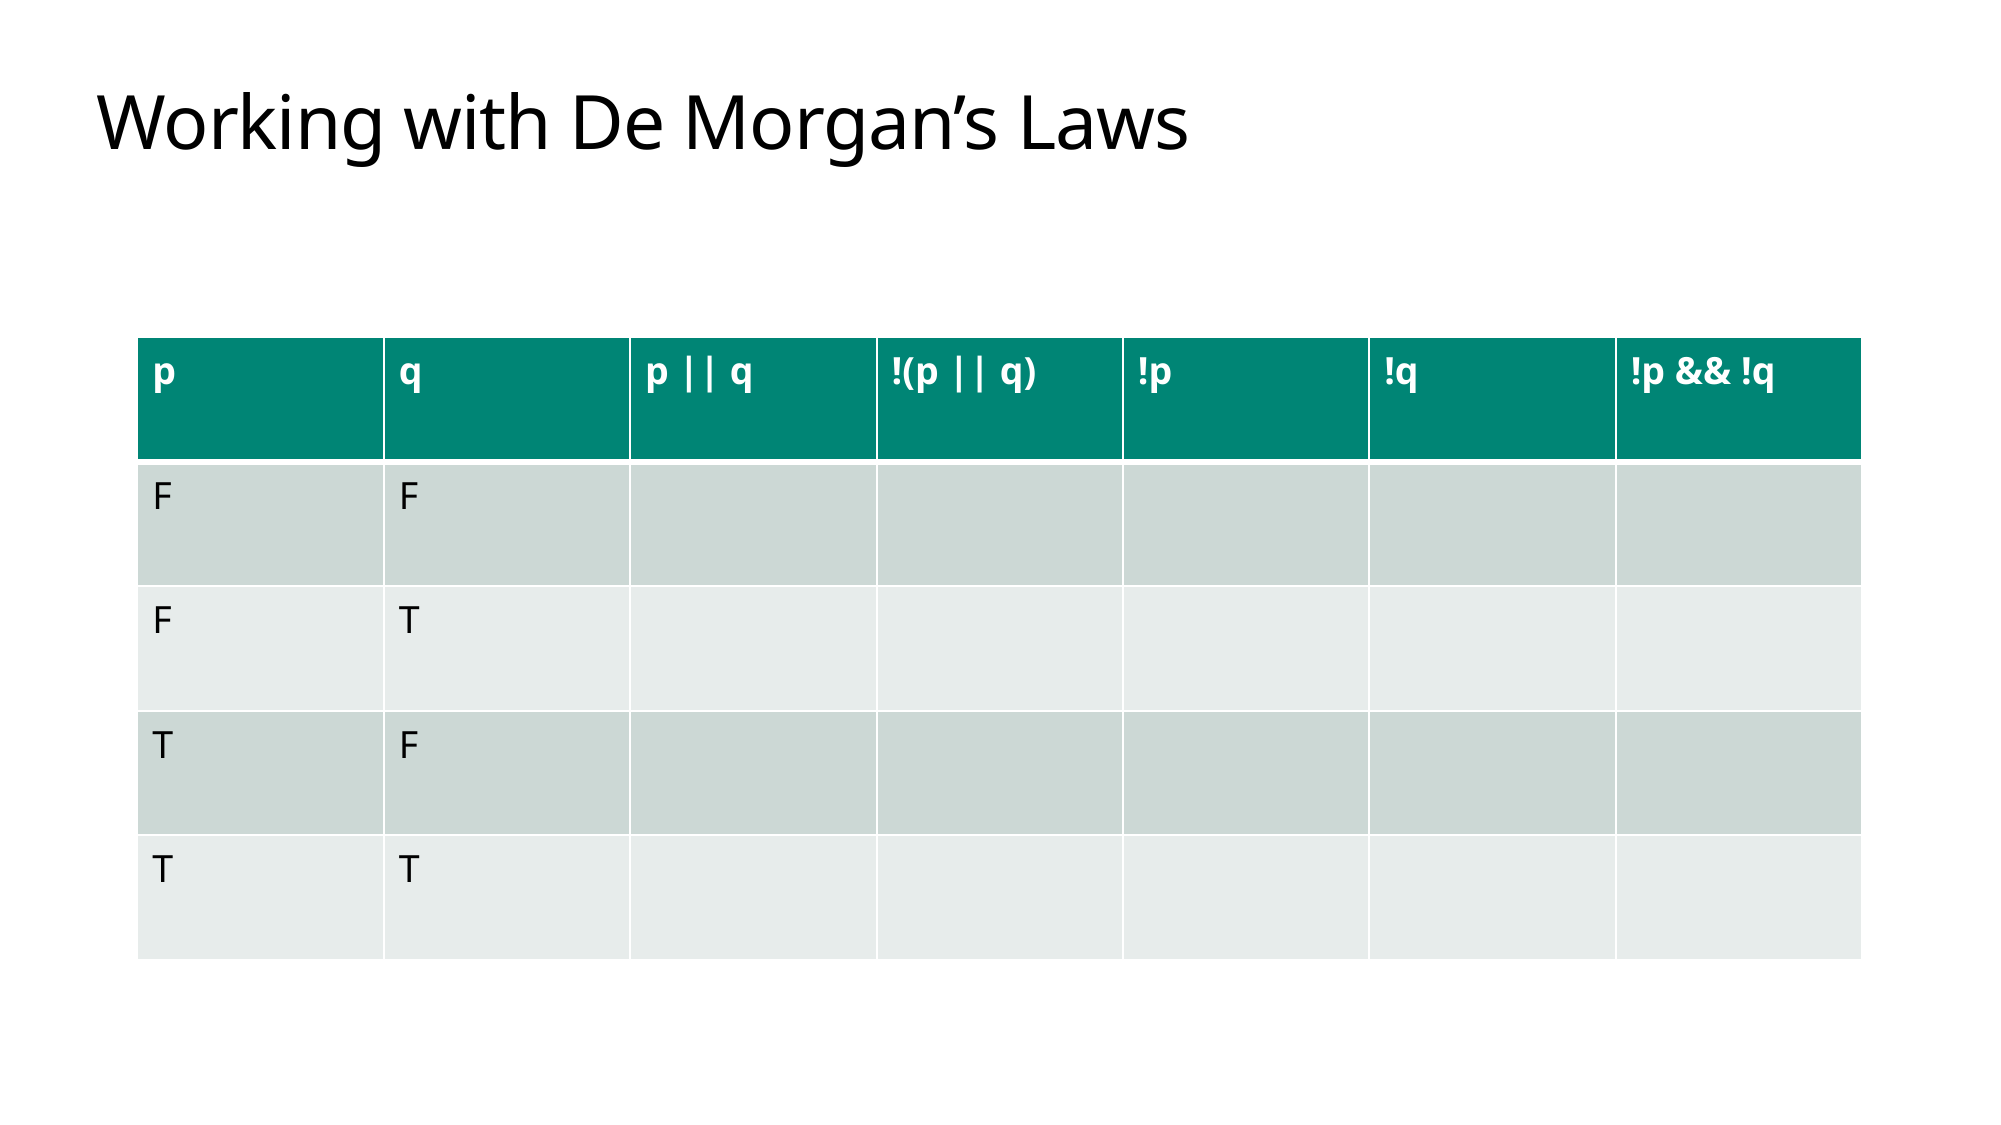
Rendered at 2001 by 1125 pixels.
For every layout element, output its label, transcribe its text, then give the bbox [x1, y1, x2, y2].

table_cell F [138, 587, 383, 710]
table_cell F [385, 712, 629, 834]
table_cell [1370, 465, 1615, 585]
table_cell [1617, 587, 1861, 710]
table_cell T [385, 836, 629, 959]
table_cell T [385, 587, 629, 710]
table_cell [631, 836, 876, 959]
table_cell [1124, 587, 1368, 710]
table_header q [385, 338, 629, 459]
table_cell [1124, 836, 1368, 959]
table_cell [1617, 712, 1861, 834]
table_cell [1124, 465, 1368, 585]
table_cell [1124, 712, 1368, 834]
table_header !p [1124, 338, 1368, 459]
table_header p [138, 338, 383, 459]
table_header p || q [631, 338, 876, 459]
table_cell [631, 465, 876, 585]
table_header !q [1370, 338, 1615, 459]
table_cell [1617, 836, 1861, 959]
table_header !(p || q) [878, 338, 1122, 459]
table_cell [1617, 465, 1861, 585]
table_cell [631, 712, 876, 834]
table_cell [878, 587, 1122, 710]
table_cell [1370, 836, 1615, 959]
table_cell [878, 712, 1122, 834]
table_cell F [385, 465, 629, 585]
table_cell [631, 587, 876, 710]
table_header !p && !q [1617, 338, 1861, 459]
table_cell T [138, 712, 383, 834]
table_cell [1370, 712, 1615, 834]
title Working with De Morgan’s Laws [96, 75, 1904, 166]
table_cell F [138, 465, 383, 585]
table_cell [1370, 587, 1615, 710]
table_cell [878, 836, 1122, 959]
table_cell [878, 465, 1122, 585]
table_cell T [138, 836, 383, 959]
